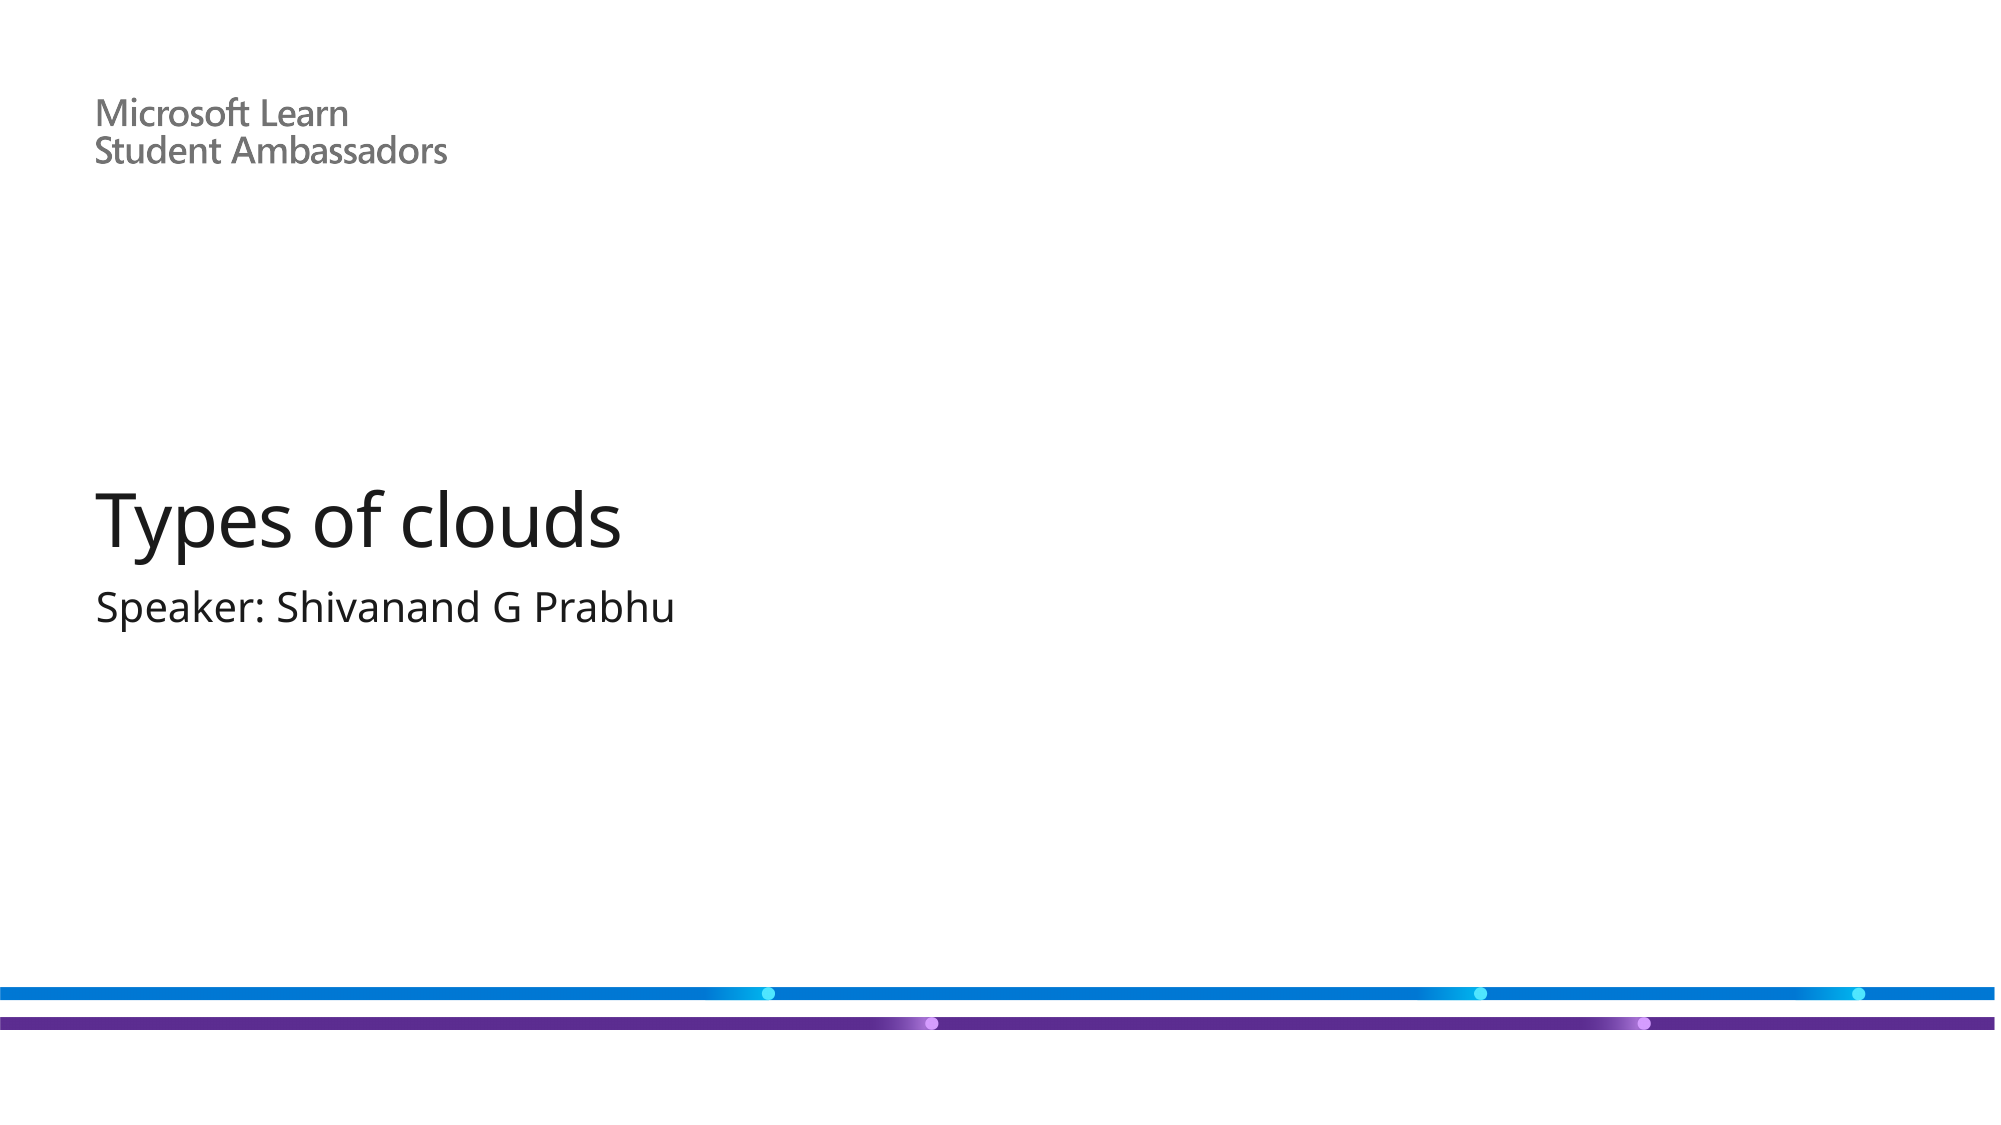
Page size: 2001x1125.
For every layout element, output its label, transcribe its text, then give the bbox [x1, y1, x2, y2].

list Speaker: Shivanand G Prabhu [95, 581, 1188, 632]
title Types of clouds [95, 471, 1185, 563]
picture [96, 97, 447, 164]
picture [0, 987, 2000, 1030]
